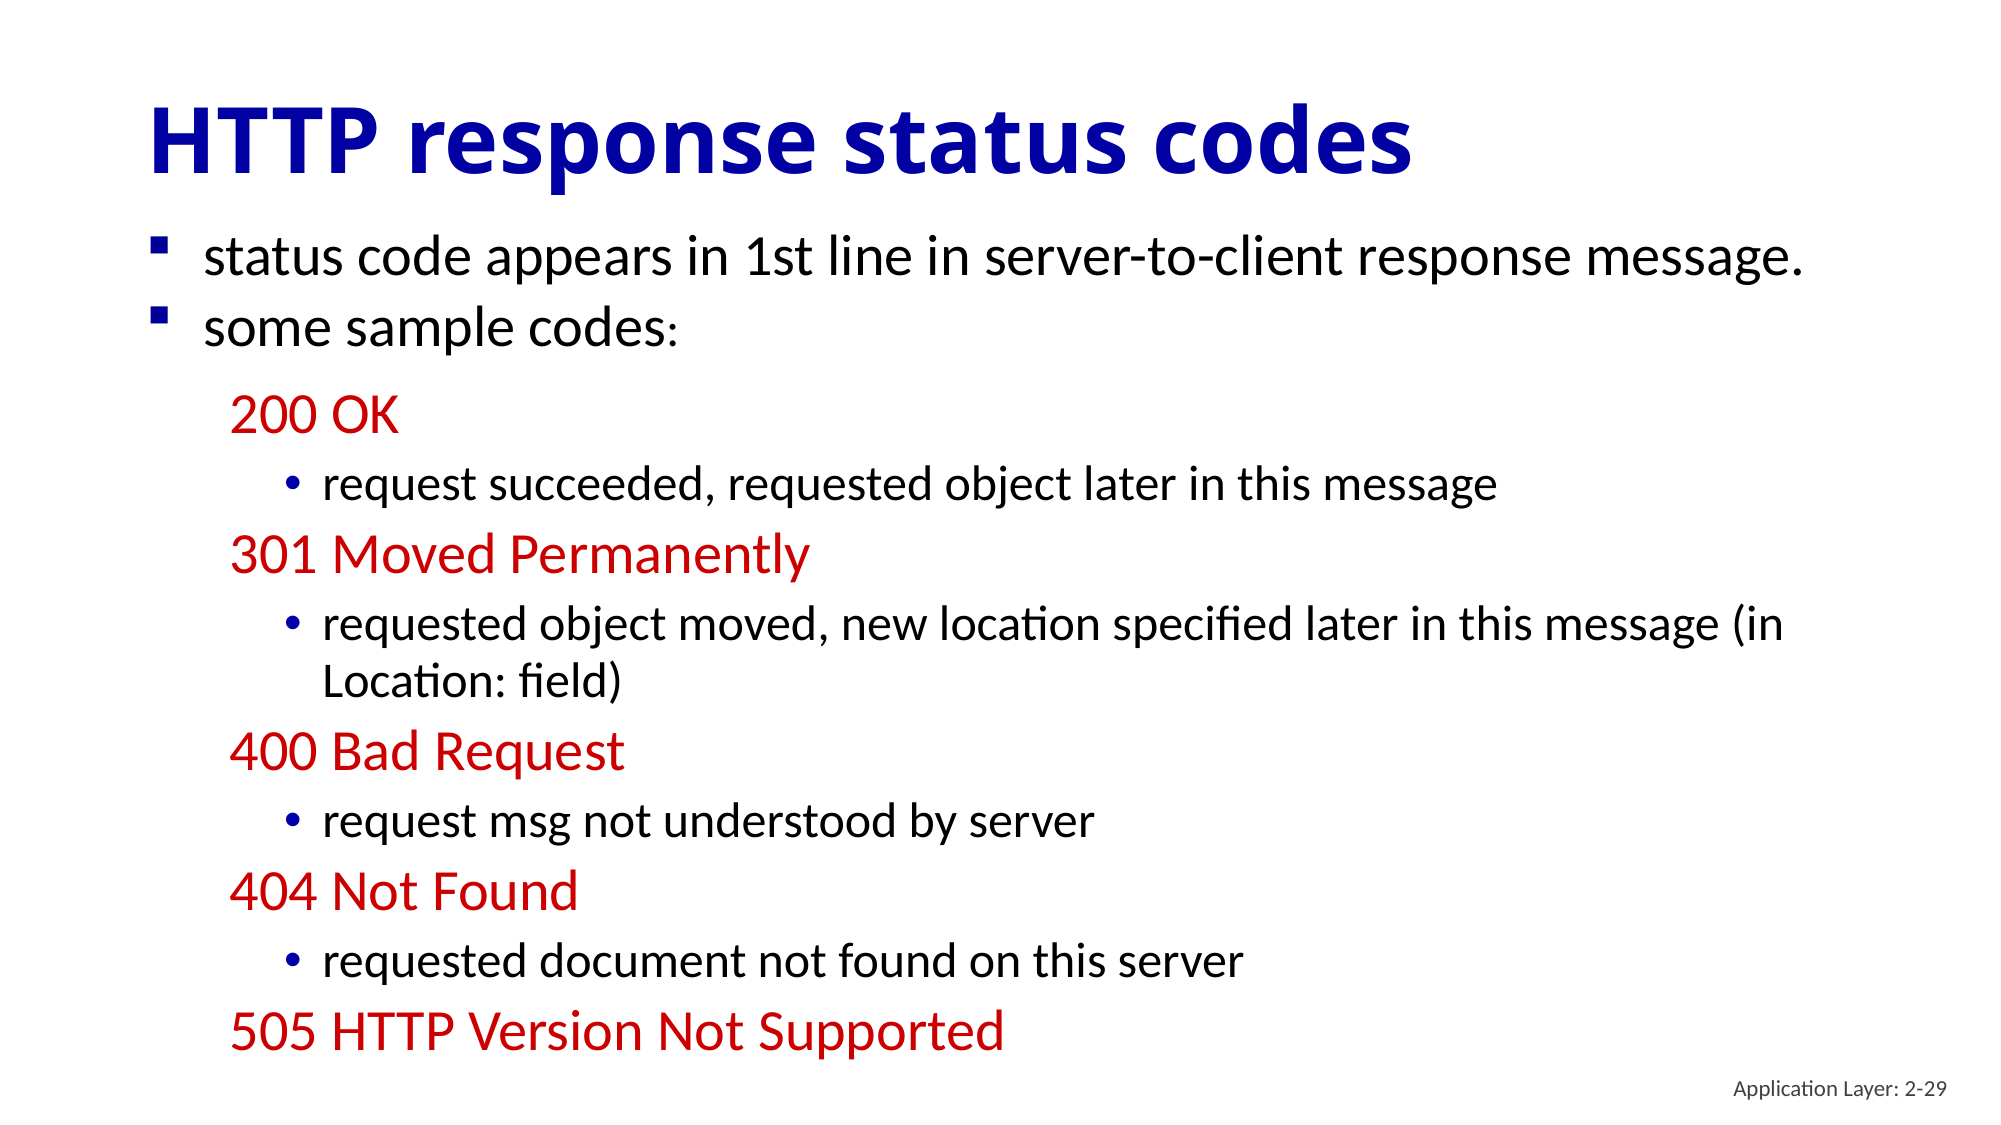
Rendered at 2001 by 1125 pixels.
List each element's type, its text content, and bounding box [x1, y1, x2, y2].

title HTTP response status codes [131, 70, 1856, 217]
text_box status code appears in 1st line in server-to-client response message. some sample codes: [130, 217, 1912, 302]
slide_number Application Layer: 2-29 [1512, 1056, 1963, 1117]
text_box 200 OK request succeeded, requested object later in this message 301 Moved Permanently requested object moved, new location specified later in this message (in Location: field) 400 Bad Request request msg not understood by server 404 Not Found requested document not found on this server 505 HTTP Version Not Supported [193, 373, 1946, 1057]
